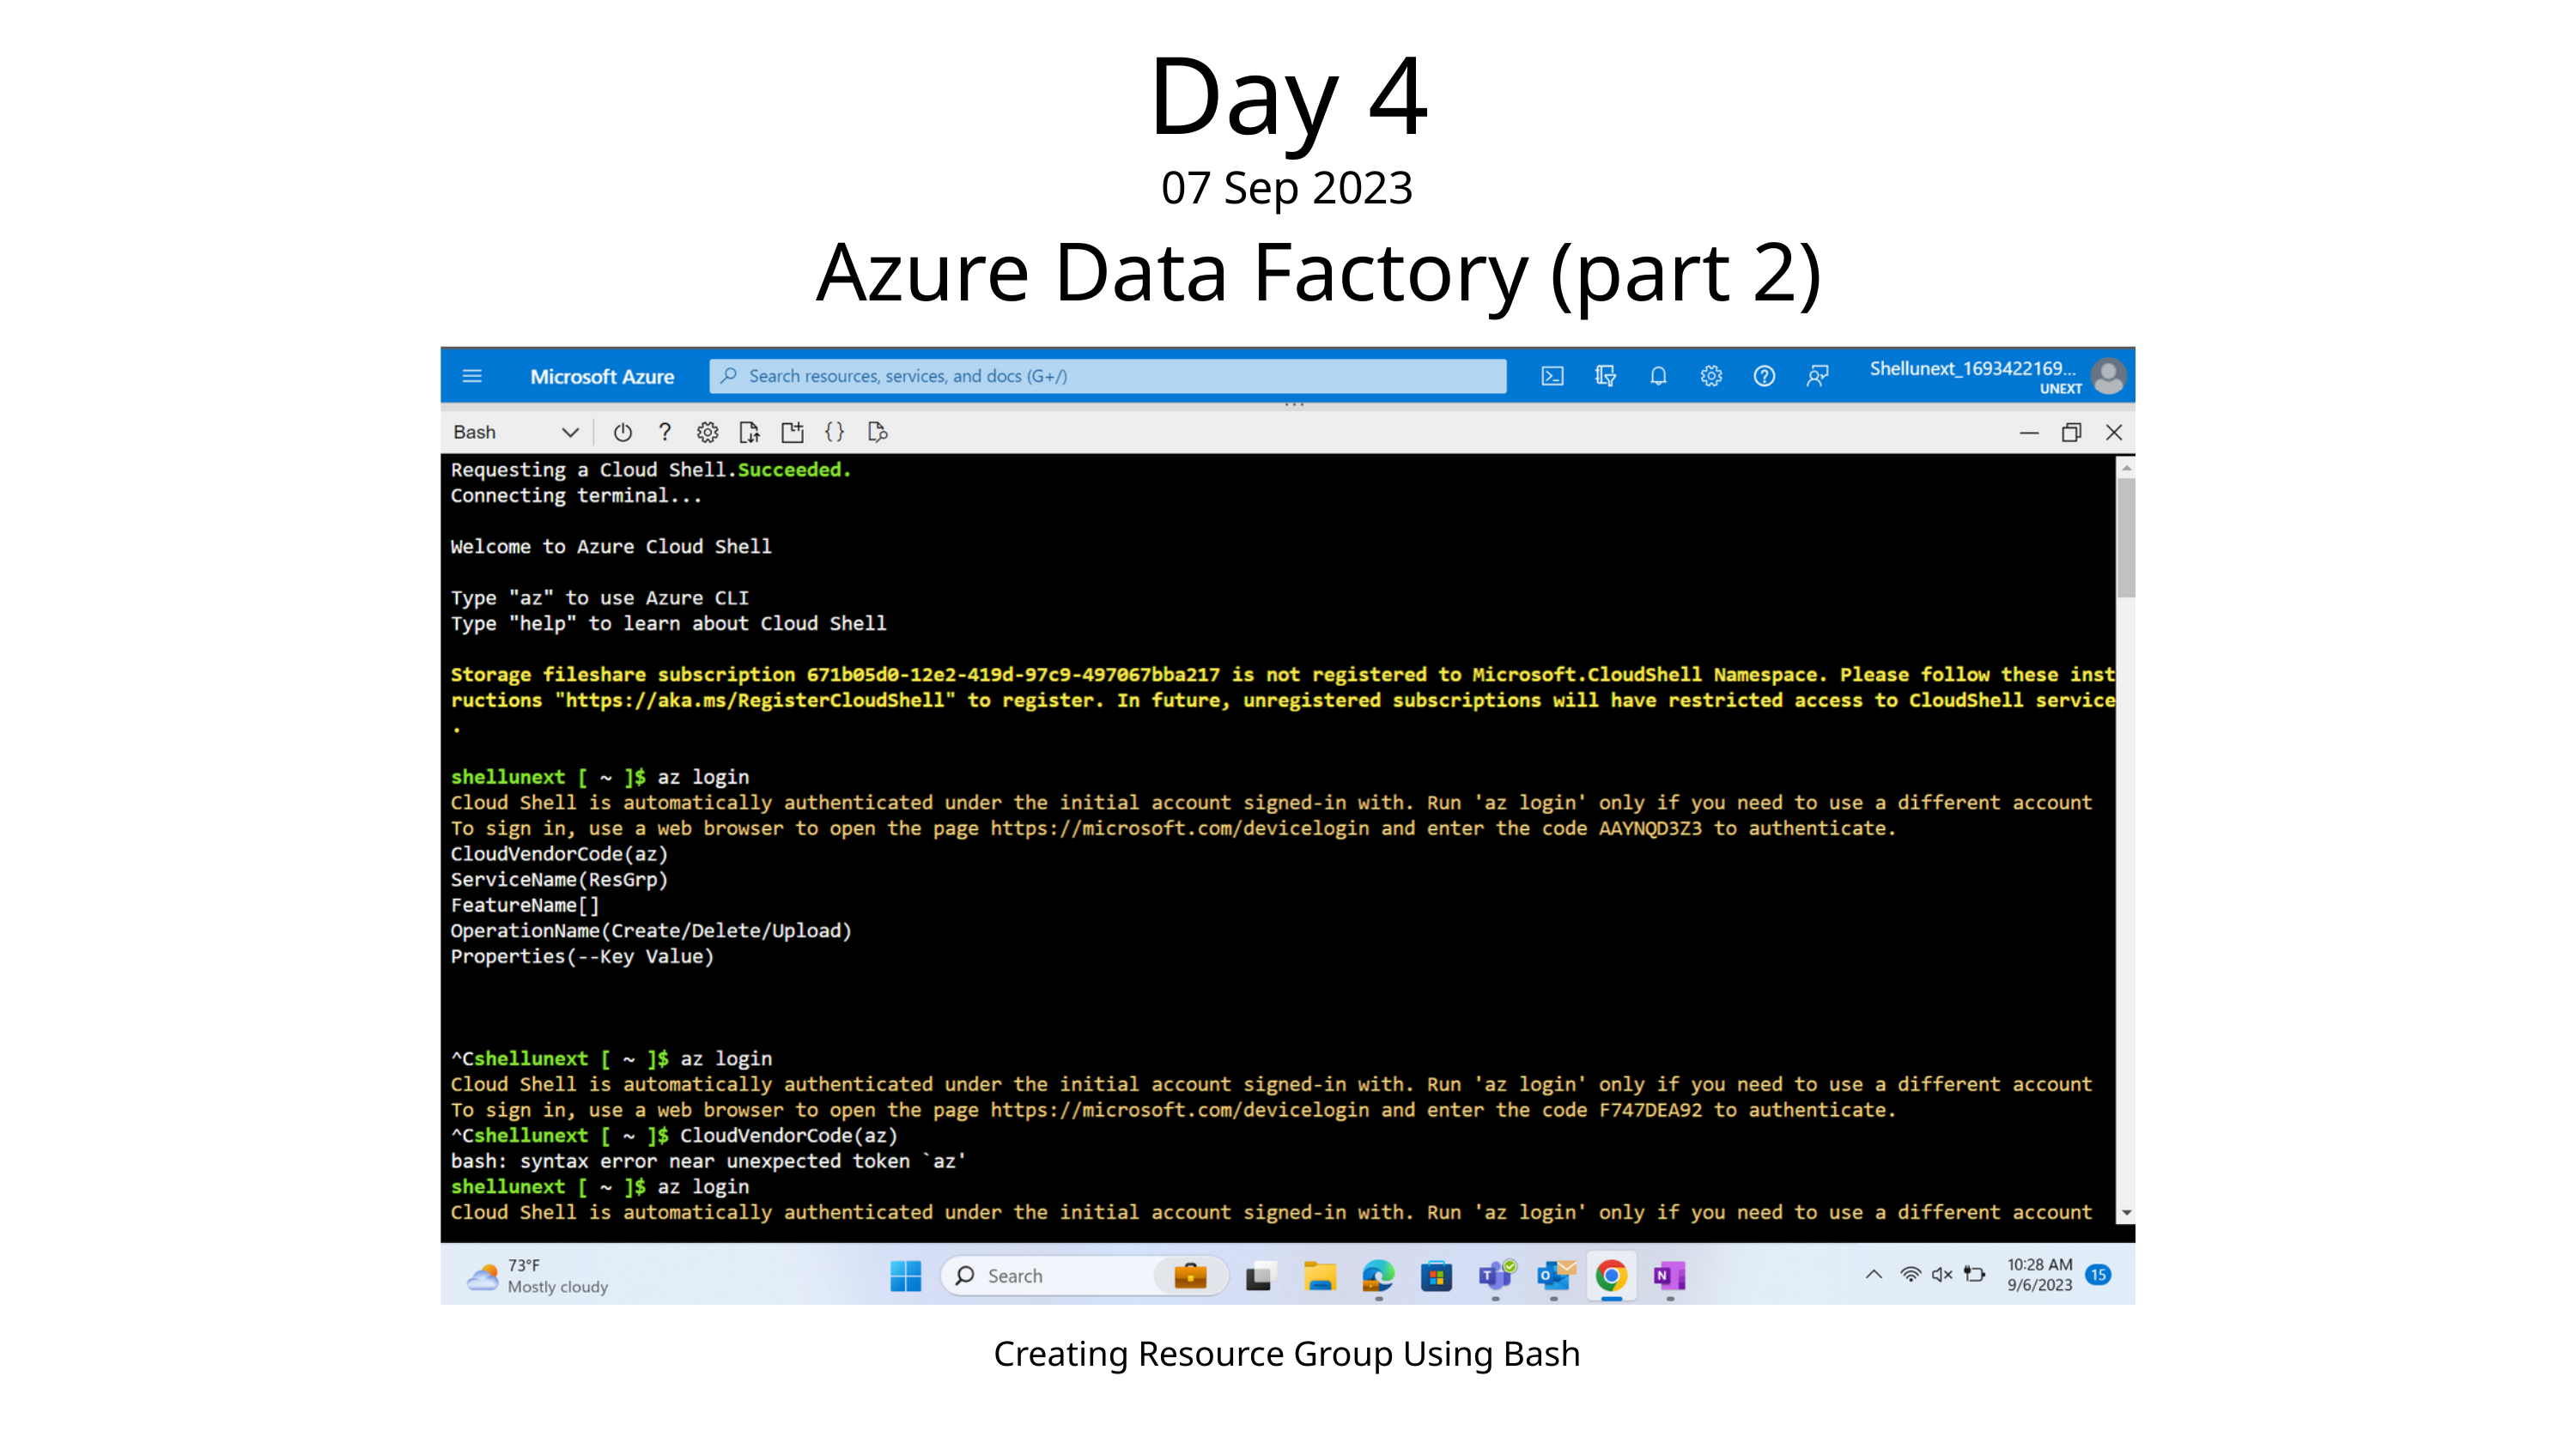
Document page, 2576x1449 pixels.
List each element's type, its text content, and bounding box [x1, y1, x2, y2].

text_box [440, 346, 2136, 1305]
text_box 07 Sep 2023 [1154, 149, 1422, 213]
text_box Day 4 [891, 5, 1685, 156]
text_box Creating Resource Group Using Bash [975, 1325, 1601, 1373]
text_box Azure Data Factory (part 2) [744, 203, 1895, 317]
